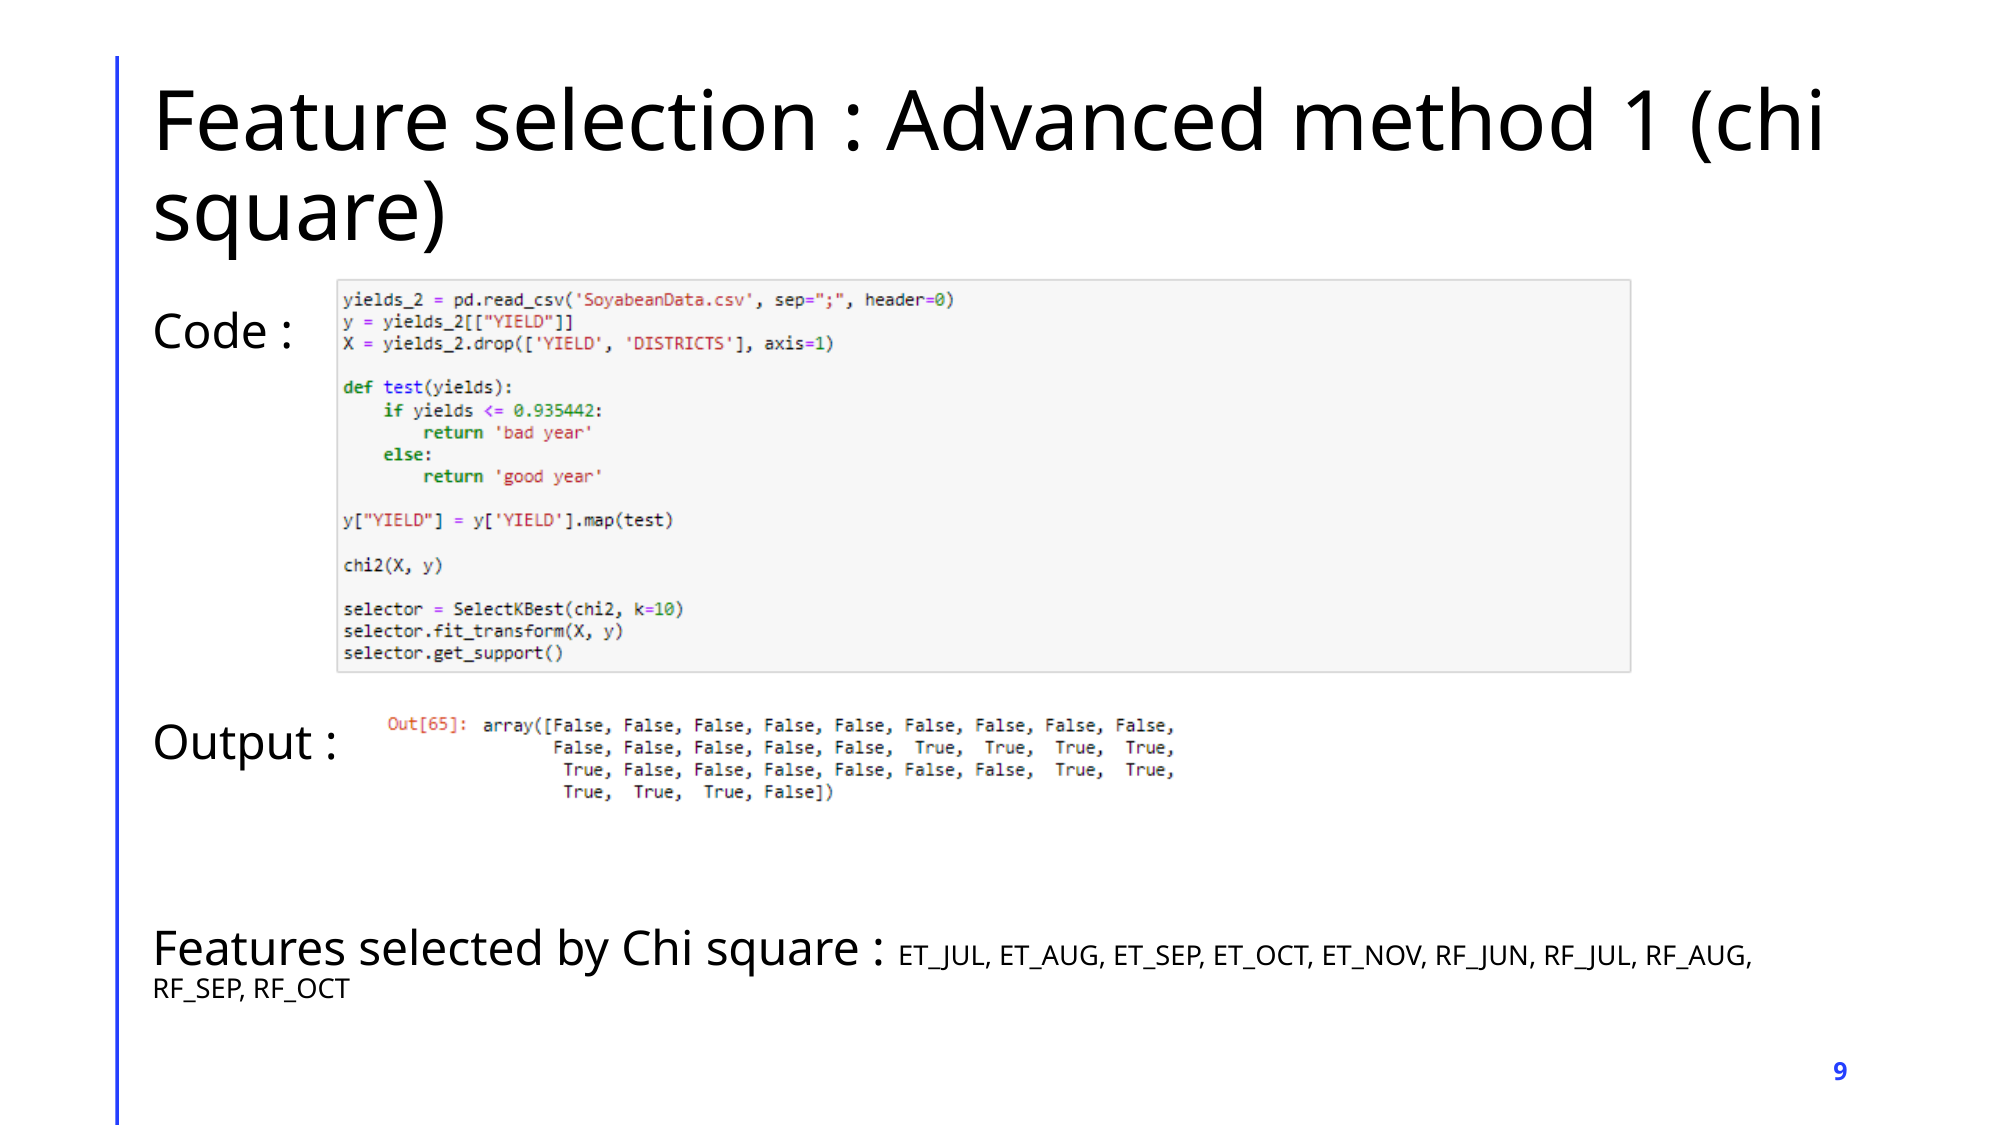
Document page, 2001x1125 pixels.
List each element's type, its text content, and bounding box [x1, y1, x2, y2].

list Code : Output : Features selected by Chi square : ET_JUL, ET_AUG, ET_SEP, ET_OCT, ET_NOV, RF_JUN, RF_JUL, RF_AUG, RF_SEP, RF_OCT [137, 299, 1863, 1014]
title Feature selection : Advanced method 1 (chi square) [137, 59, 1863, 278]
picture [332, 270, 1638, 681]
slide_number 9 [1412, 1042, 1863, 1103]
picture [386, 708, 1194, 814]
